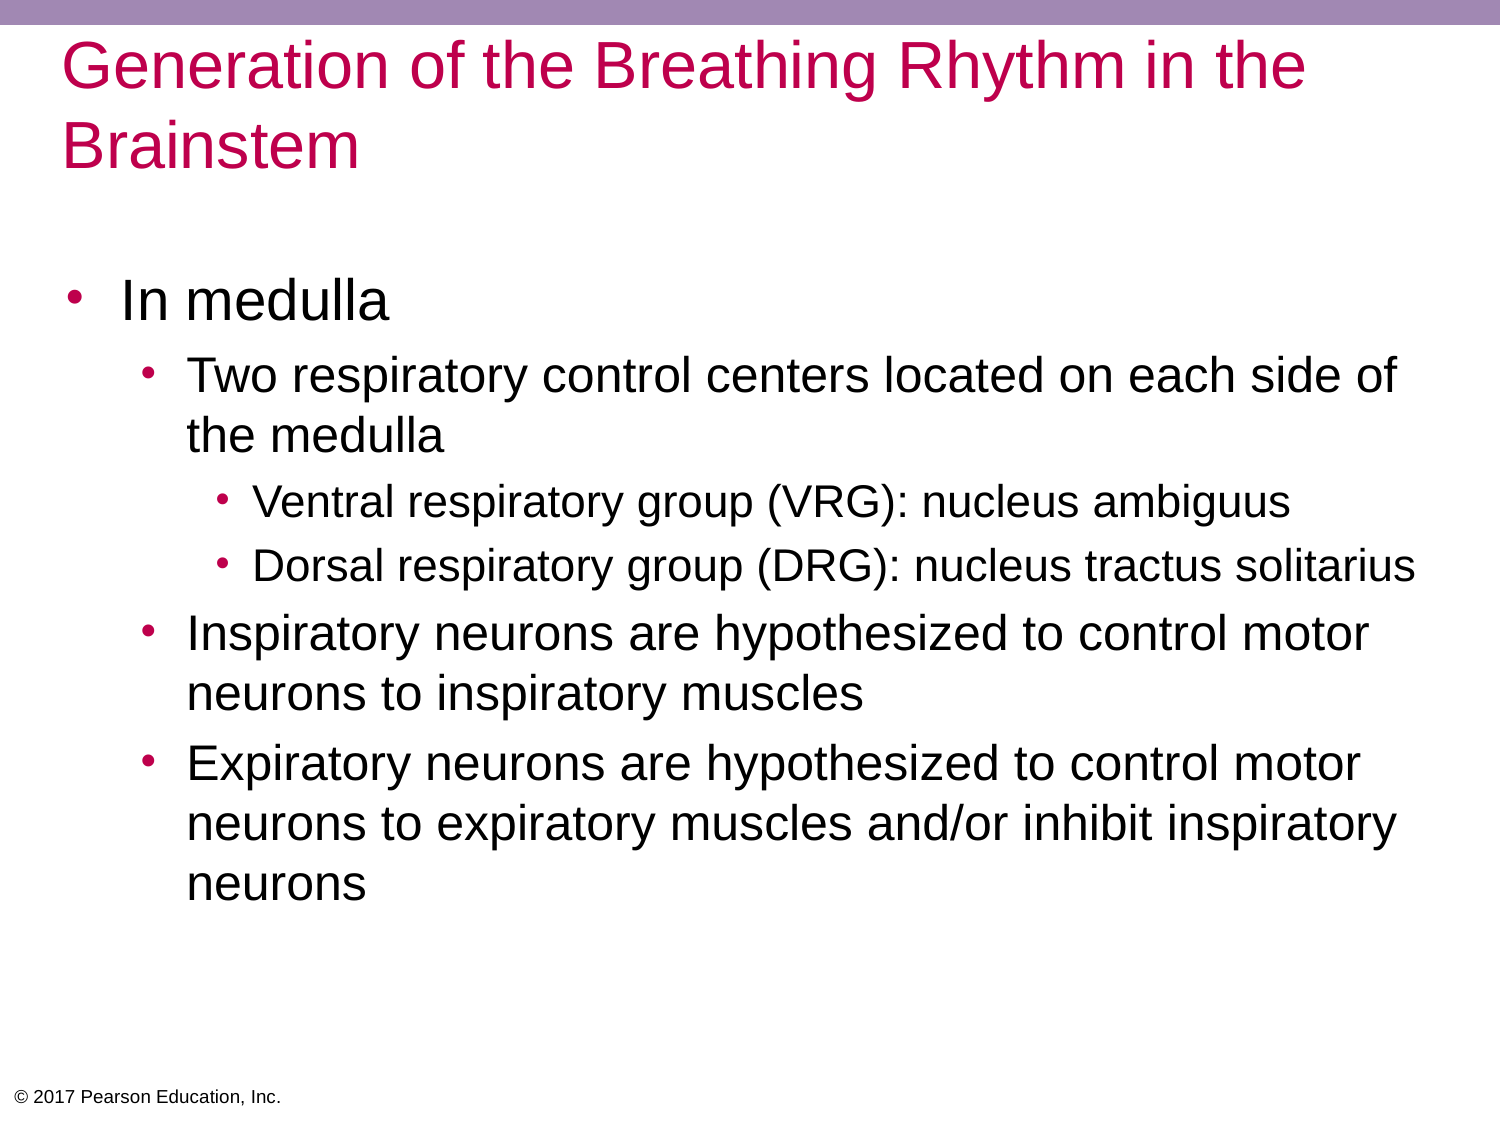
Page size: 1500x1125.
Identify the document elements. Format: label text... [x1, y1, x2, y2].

list In medulla Two respiratory control centers located on each side of the medulla Ventral respiratory group (VRG): nucleus ambiguus Dorsal respiratory group (DRG): nucleus tractus solitarius Inspiratory neurons are hypothesized to control motor neurons to inspiratory muscles Expiratory neurons are hypothesized to control motor neurons to expiratory muscles and/or inhibit inspiratory neurons [49, 254, 1450, 1038]
title Generation of the Breathing Rhythm in the Brainstem [46, 14, 1500, 192]
